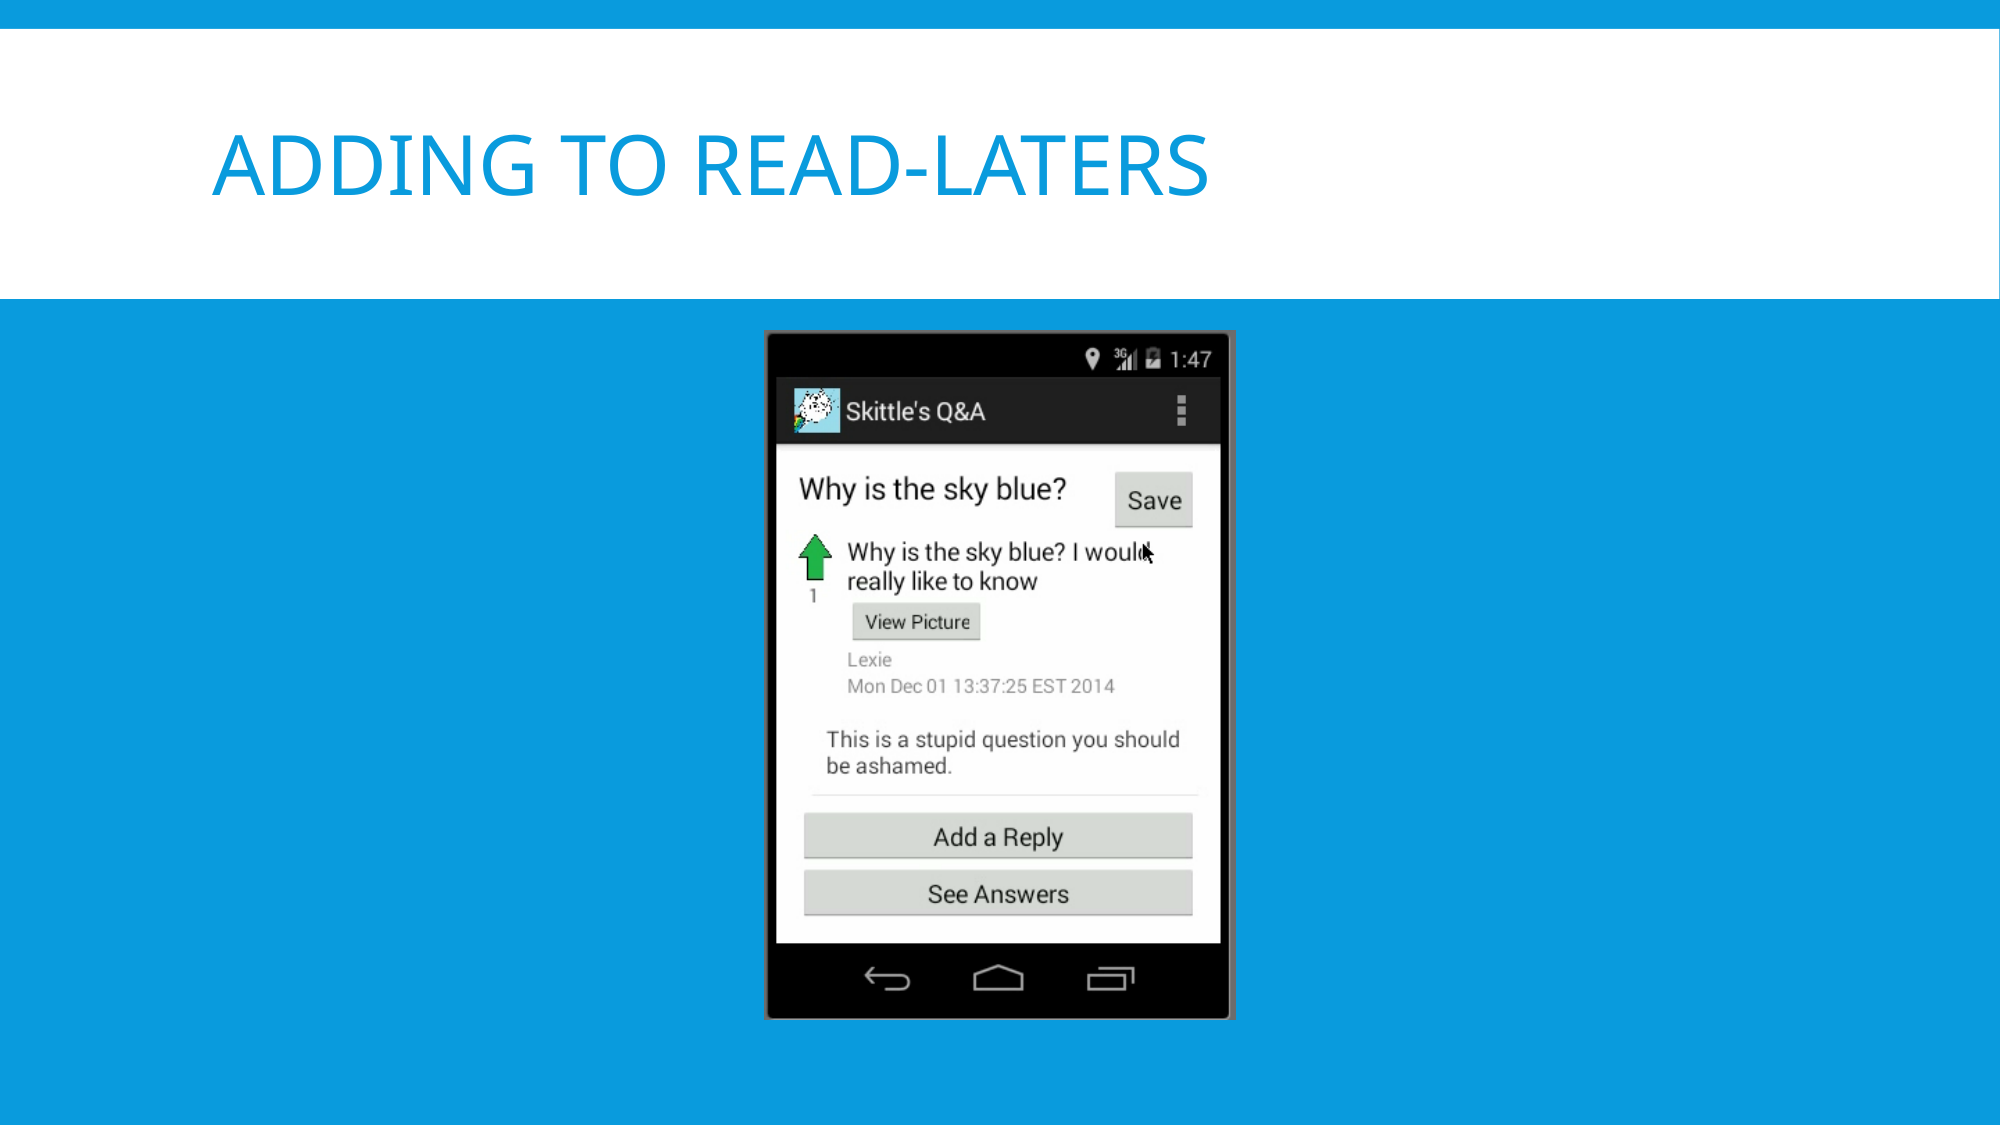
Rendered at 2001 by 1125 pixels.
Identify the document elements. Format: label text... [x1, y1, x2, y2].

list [762, 329, 1237, 1021]
title Adding To Read-Laters [197, 46, 1803, 295]
